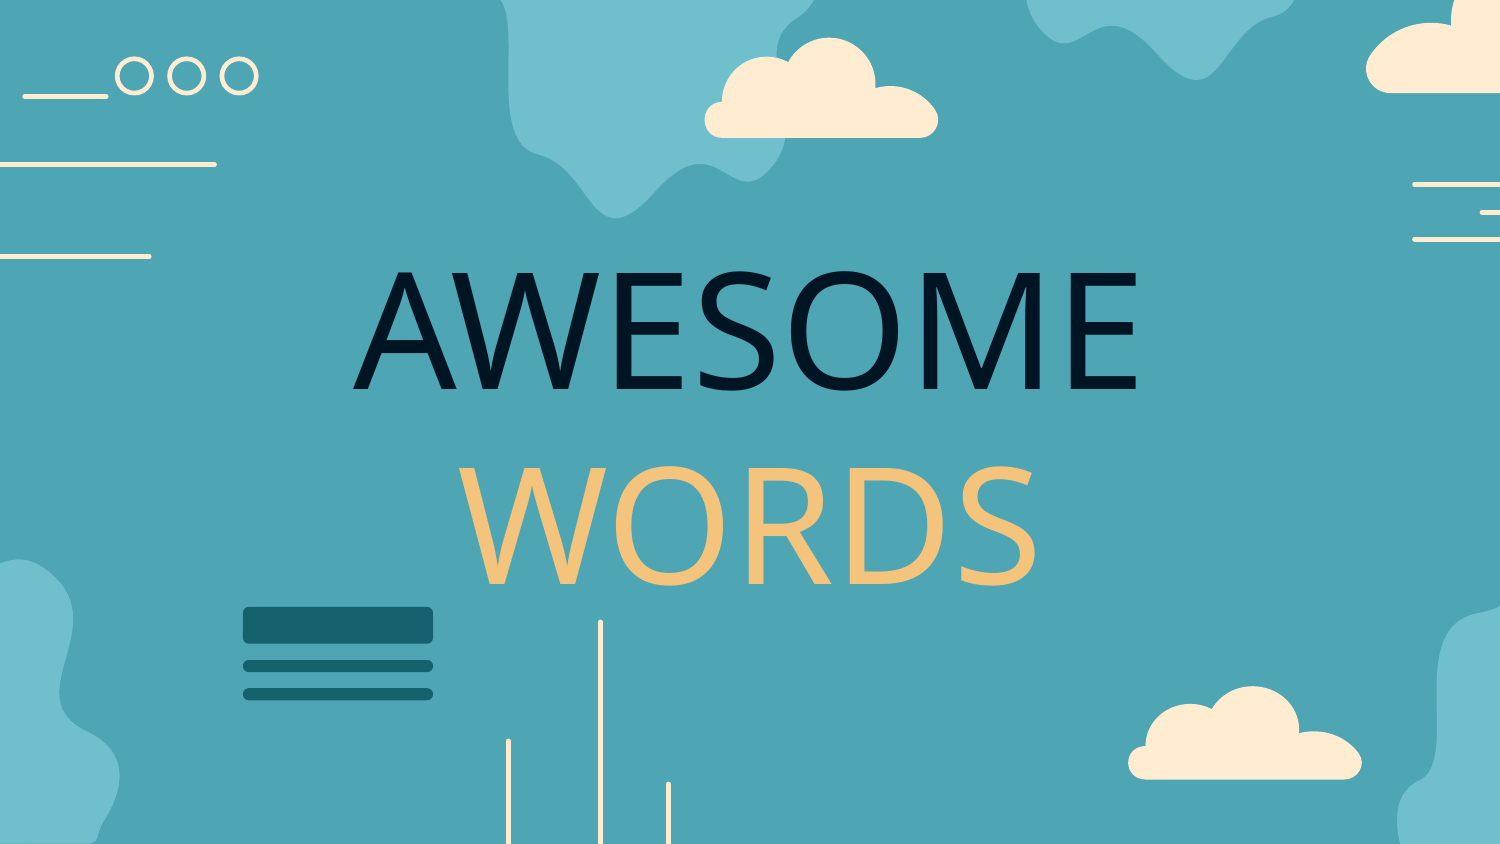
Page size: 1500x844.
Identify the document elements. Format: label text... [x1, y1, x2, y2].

title AWESOME WORDS [227, 214, 1273, 630]
